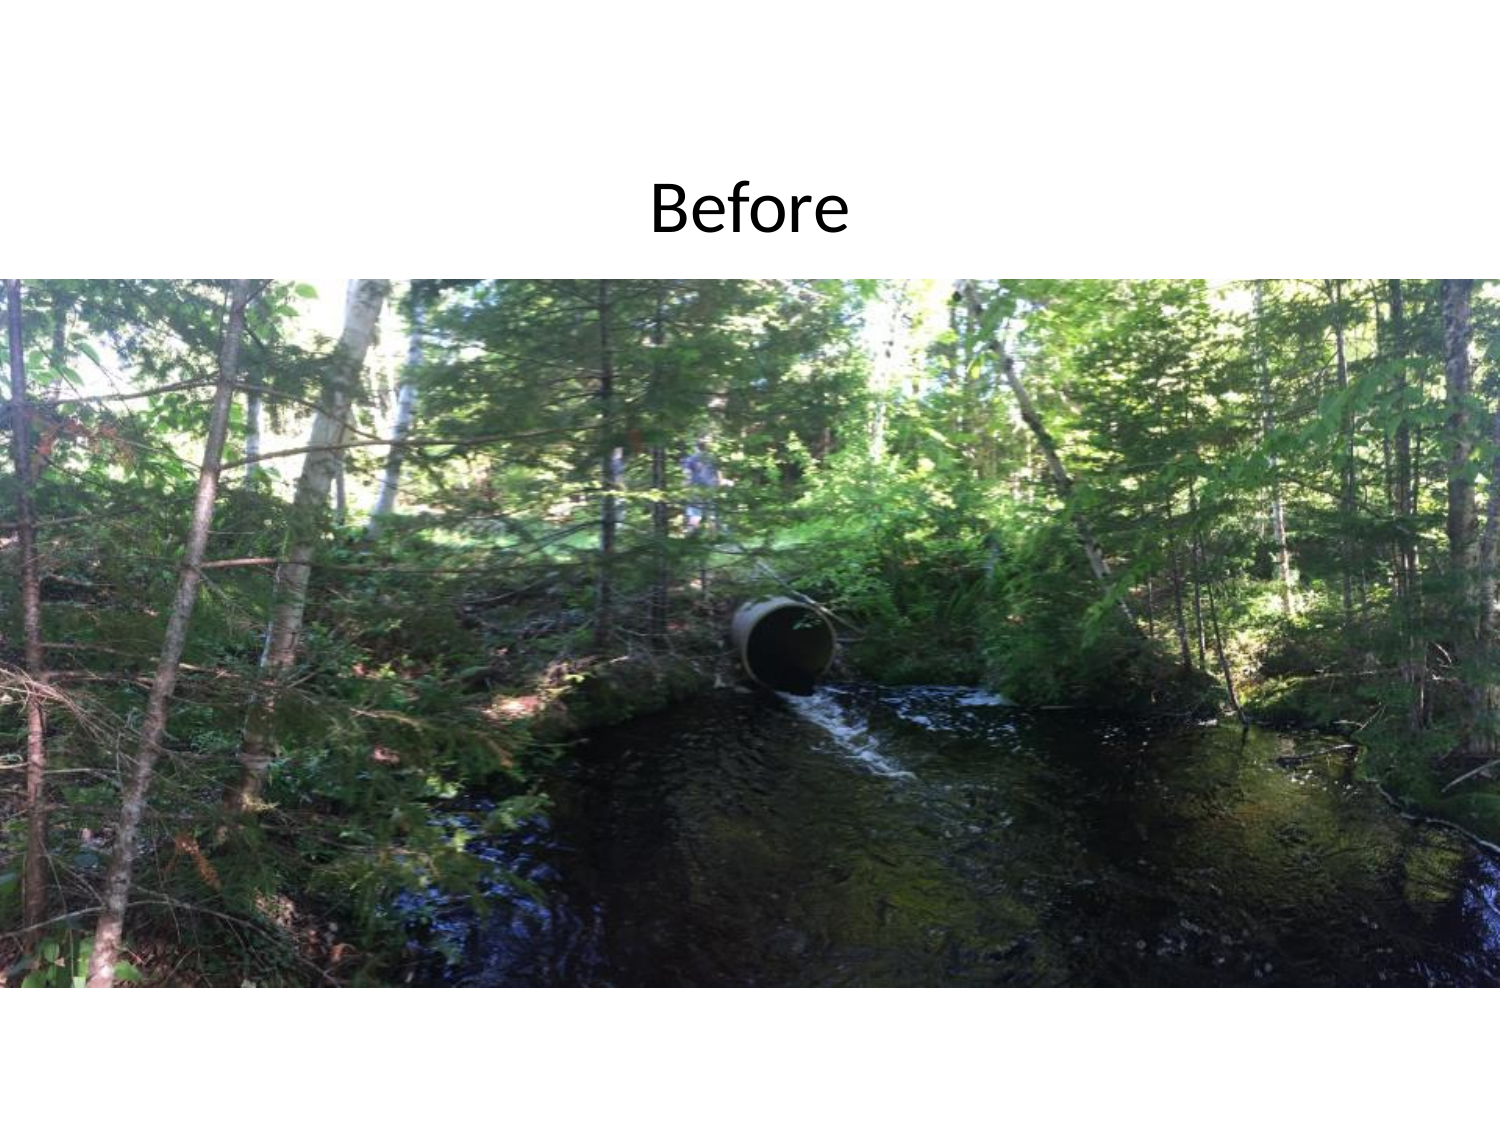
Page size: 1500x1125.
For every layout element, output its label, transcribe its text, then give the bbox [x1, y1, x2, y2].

picture [0, 279, 1500, 988]
text_box Before [634, 149, 866, 255]
